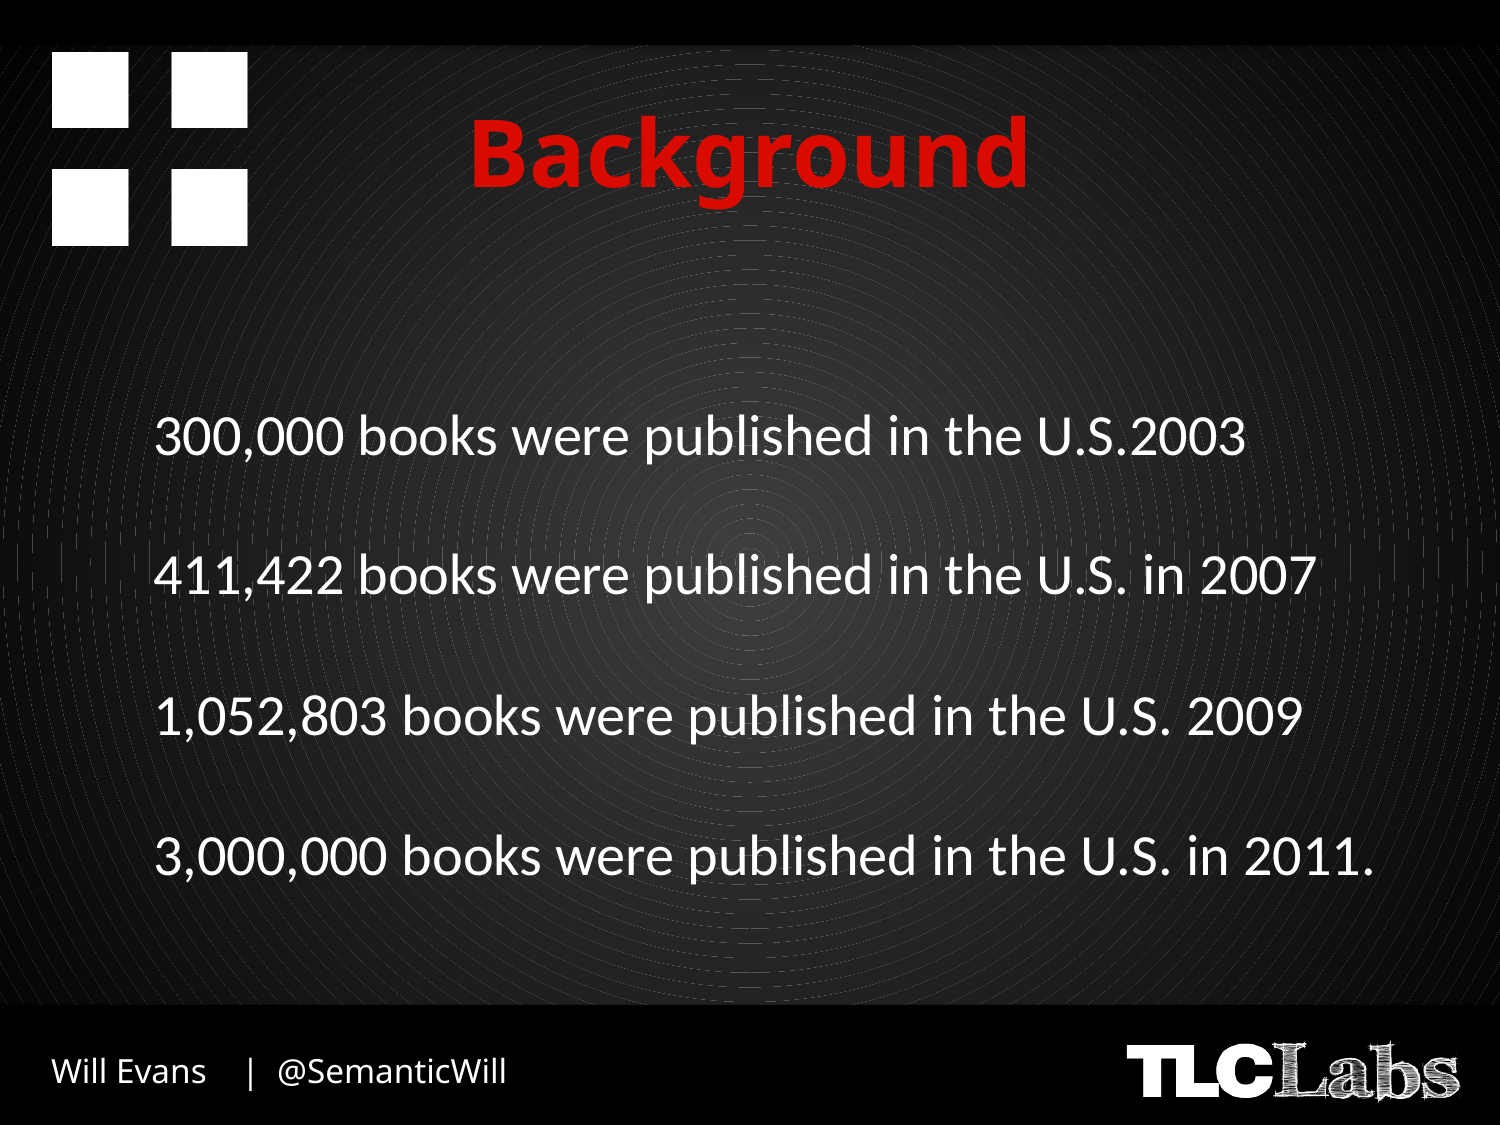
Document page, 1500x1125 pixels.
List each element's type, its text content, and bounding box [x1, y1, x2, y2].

text_box Background [302, 39, 1500, 260]
picture [0, 0, 298, 298]
picture [1106, 1028, 1500, 1112]
text_box 300,000 books were published in the U.S.2003 411,422 books were published in the U.S. in 2007 1,052,803 books were published in the U.S. 2009 3,000,000 books were published in the U.S. in 2011. [153, 333, 1445, 950]
